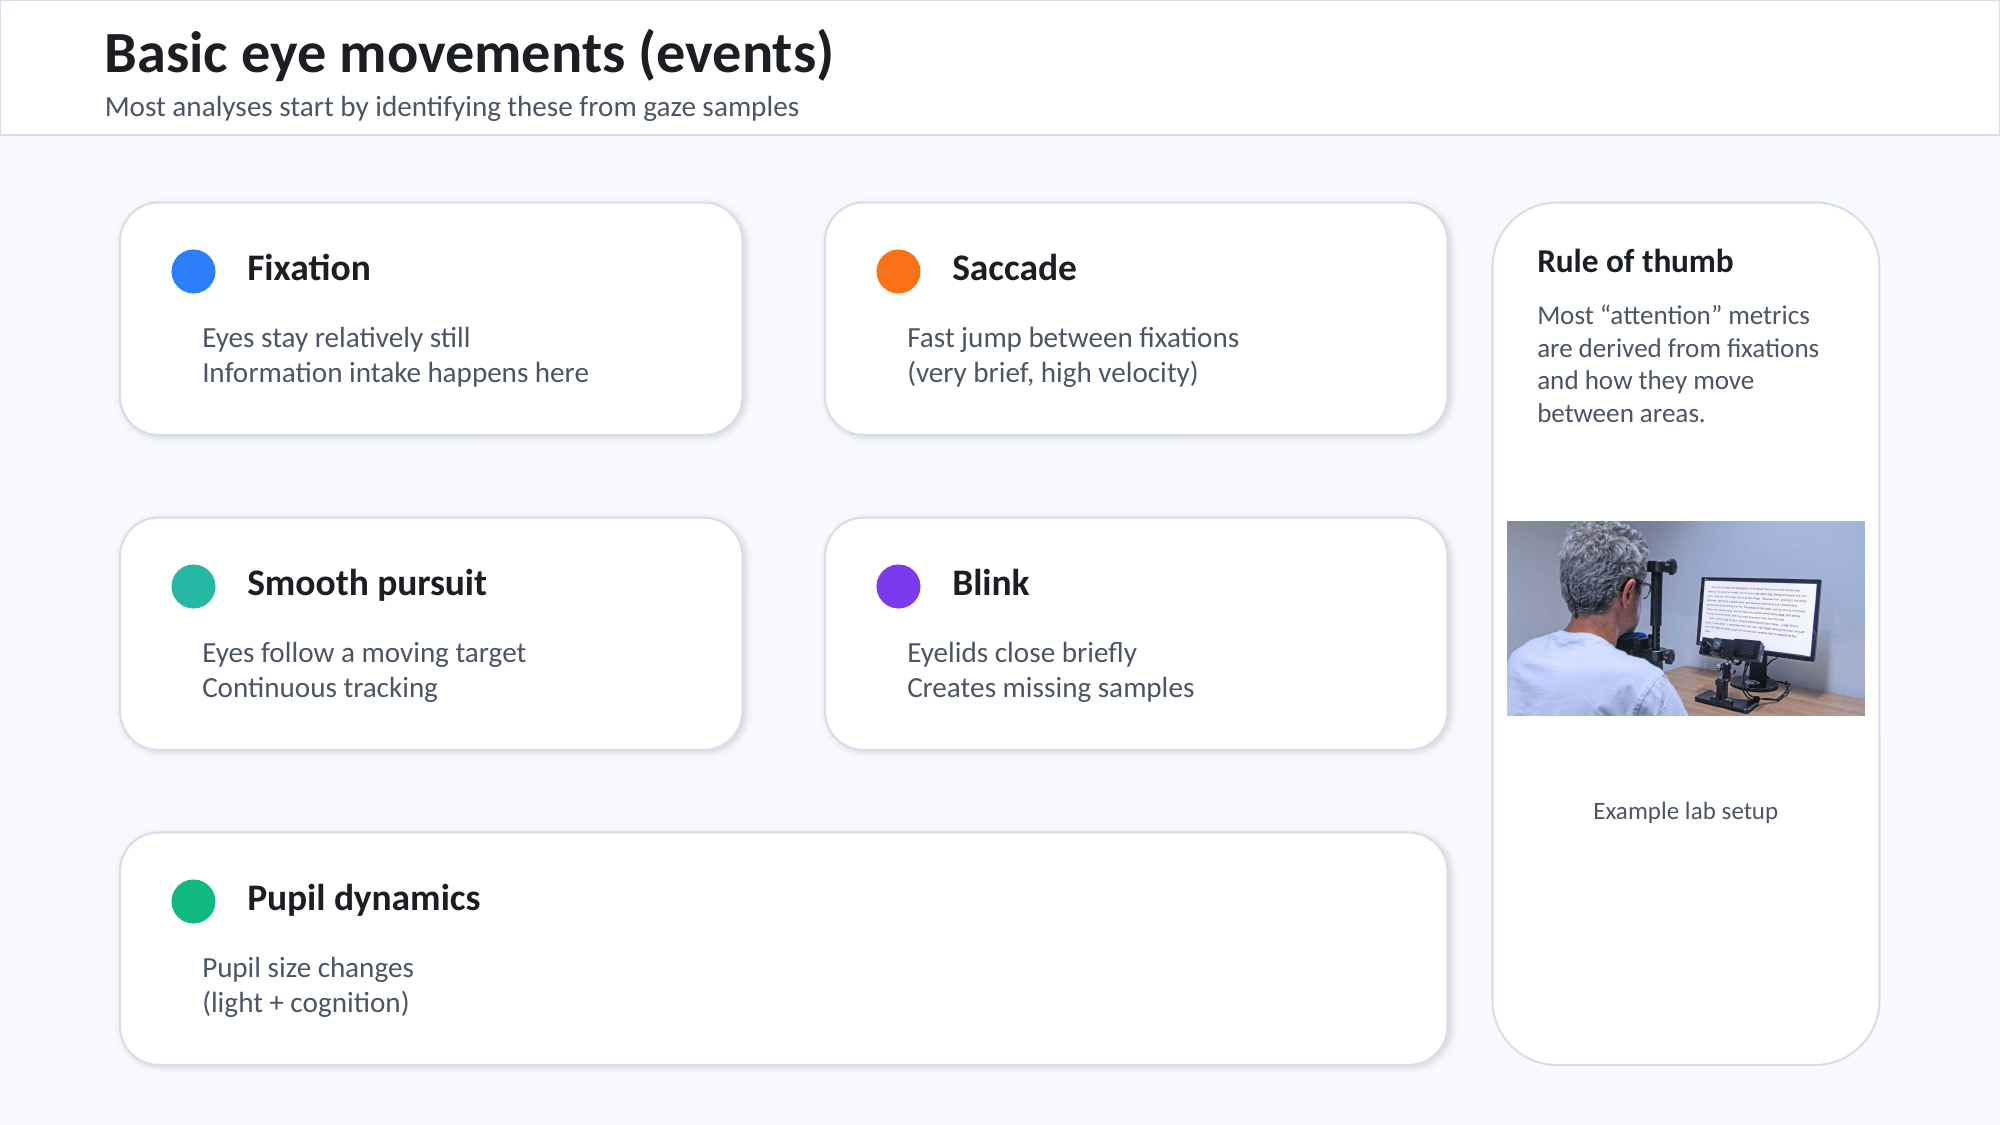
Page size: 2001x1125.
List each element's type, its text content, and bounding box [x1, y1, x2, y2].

text_box [120, 202, 743, 436]
text_box Blink [937, 550, 1395, 611]
text_box Rule of thumb [1522, 232, 1853, 285]
text_box Eyes stay relatively still Information intake happens here [187, 310, 690, 408]
text_box [825, 517, 1448, 751]
text_box Saccade [937, 235, 1395, 296]
text_box Eyes follow a moving target Continuous tracking [187, 625, 690, 723]
text_box Most “attention” metrics are derived from fixations and how they move between areas. [1522, 287, 1853, 438]
text_box Pupil dynamics [232, 865, 1395, 926]
text_box [877, 250, 920, 293]
text_box Pupil size changes (light + cognition) [187, 940, 1395, 1038]
text_box Fast jump between fixations (very brief, high velocity) [892, 310, 1395, 408]
picture [1507, 521, 1865, 716]
text_box Eyelids close briefly Creates missing samples [892, 625, 1395, 723]
text_box Basic eye movements (events) [89, 21, 1665, 78]
text_box Fixation [232, 235, 690, 296]
text_box [172, 880, 215, 923]
text_box [120, 517, 743, 751]
text_box Smooth pursuit [232, 550, 690, 611]
text_box [0, 0, 2000, 135]
text_box [1492, 202, 1880, 1066]
text_box [172, 250, 215, 293]
text_box Most analyses start by identifying these from gaze samples [89, 83, 1920, 126]
text_box [825, 202, 1448, 436]
text_box [120, 832, 1448, 1066]
text_box [172, 565, 215, 608]
text_box [877, 565, 920, 608]
text_box Example lab setup [1507, 787, 1865, 833]
